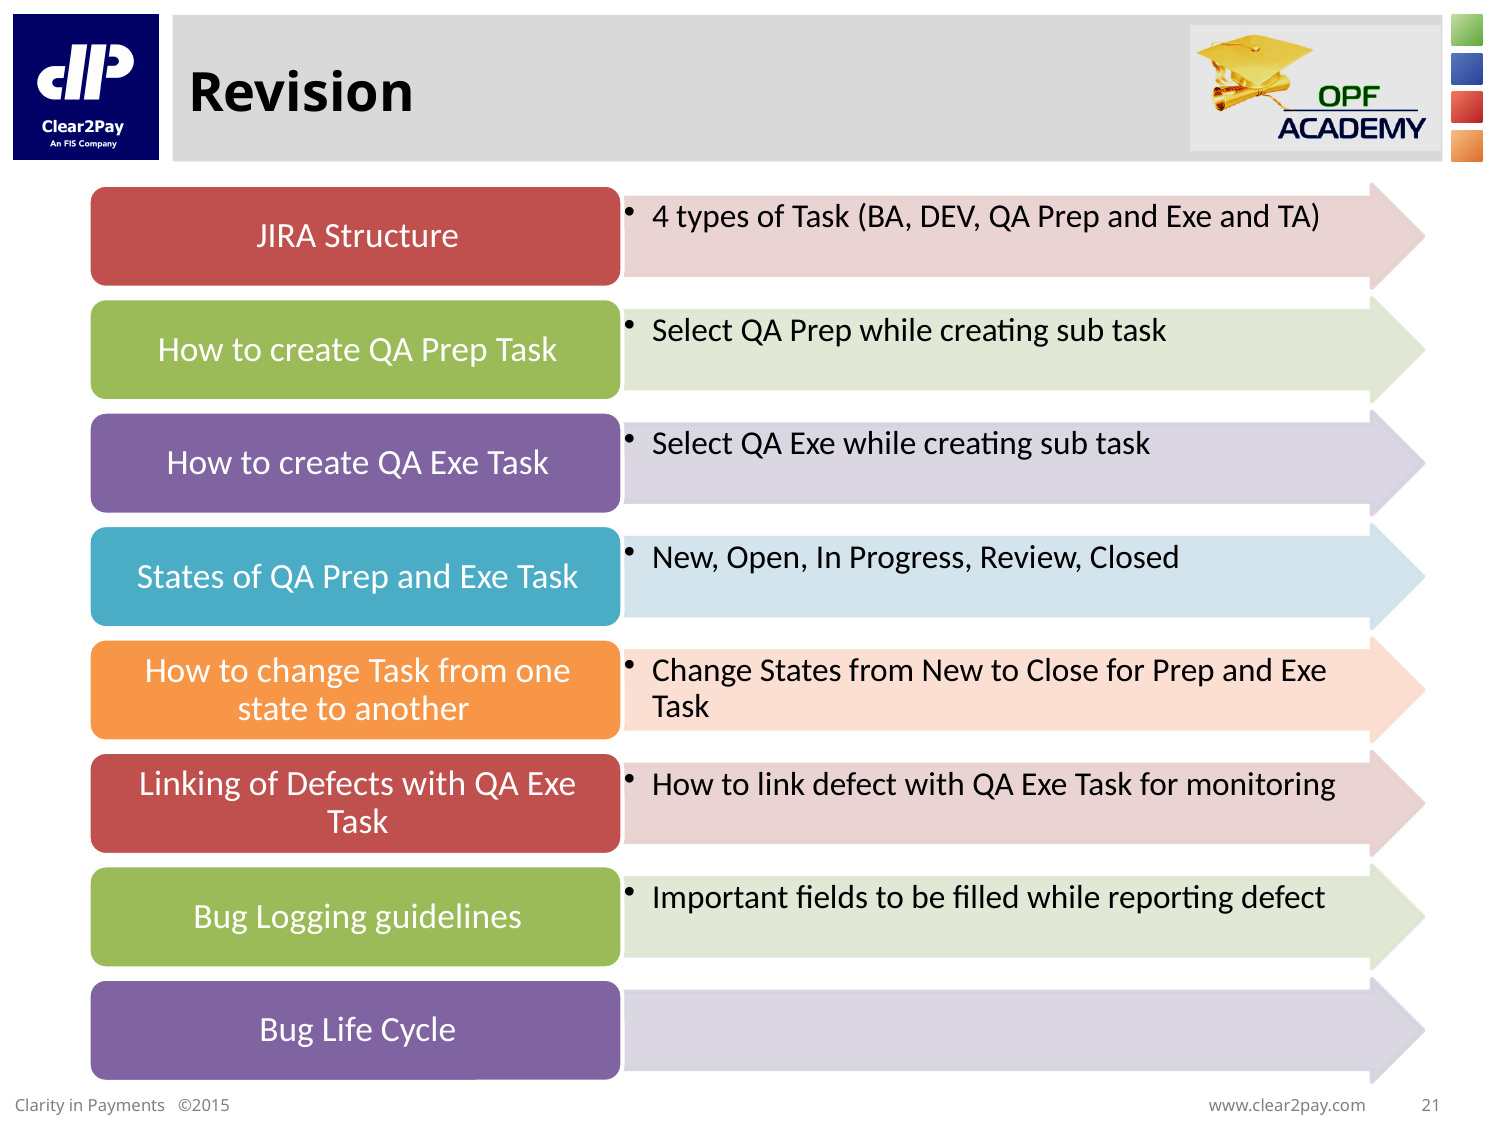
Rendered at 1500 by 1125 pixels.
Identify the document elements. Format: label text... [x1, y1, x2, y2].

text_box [88, 184, 1424, 1083]
picture [1190, 25, 1441, 151]
picture [13, 14, 159, 160]
title Revision [173, 25, 1189, 155]
